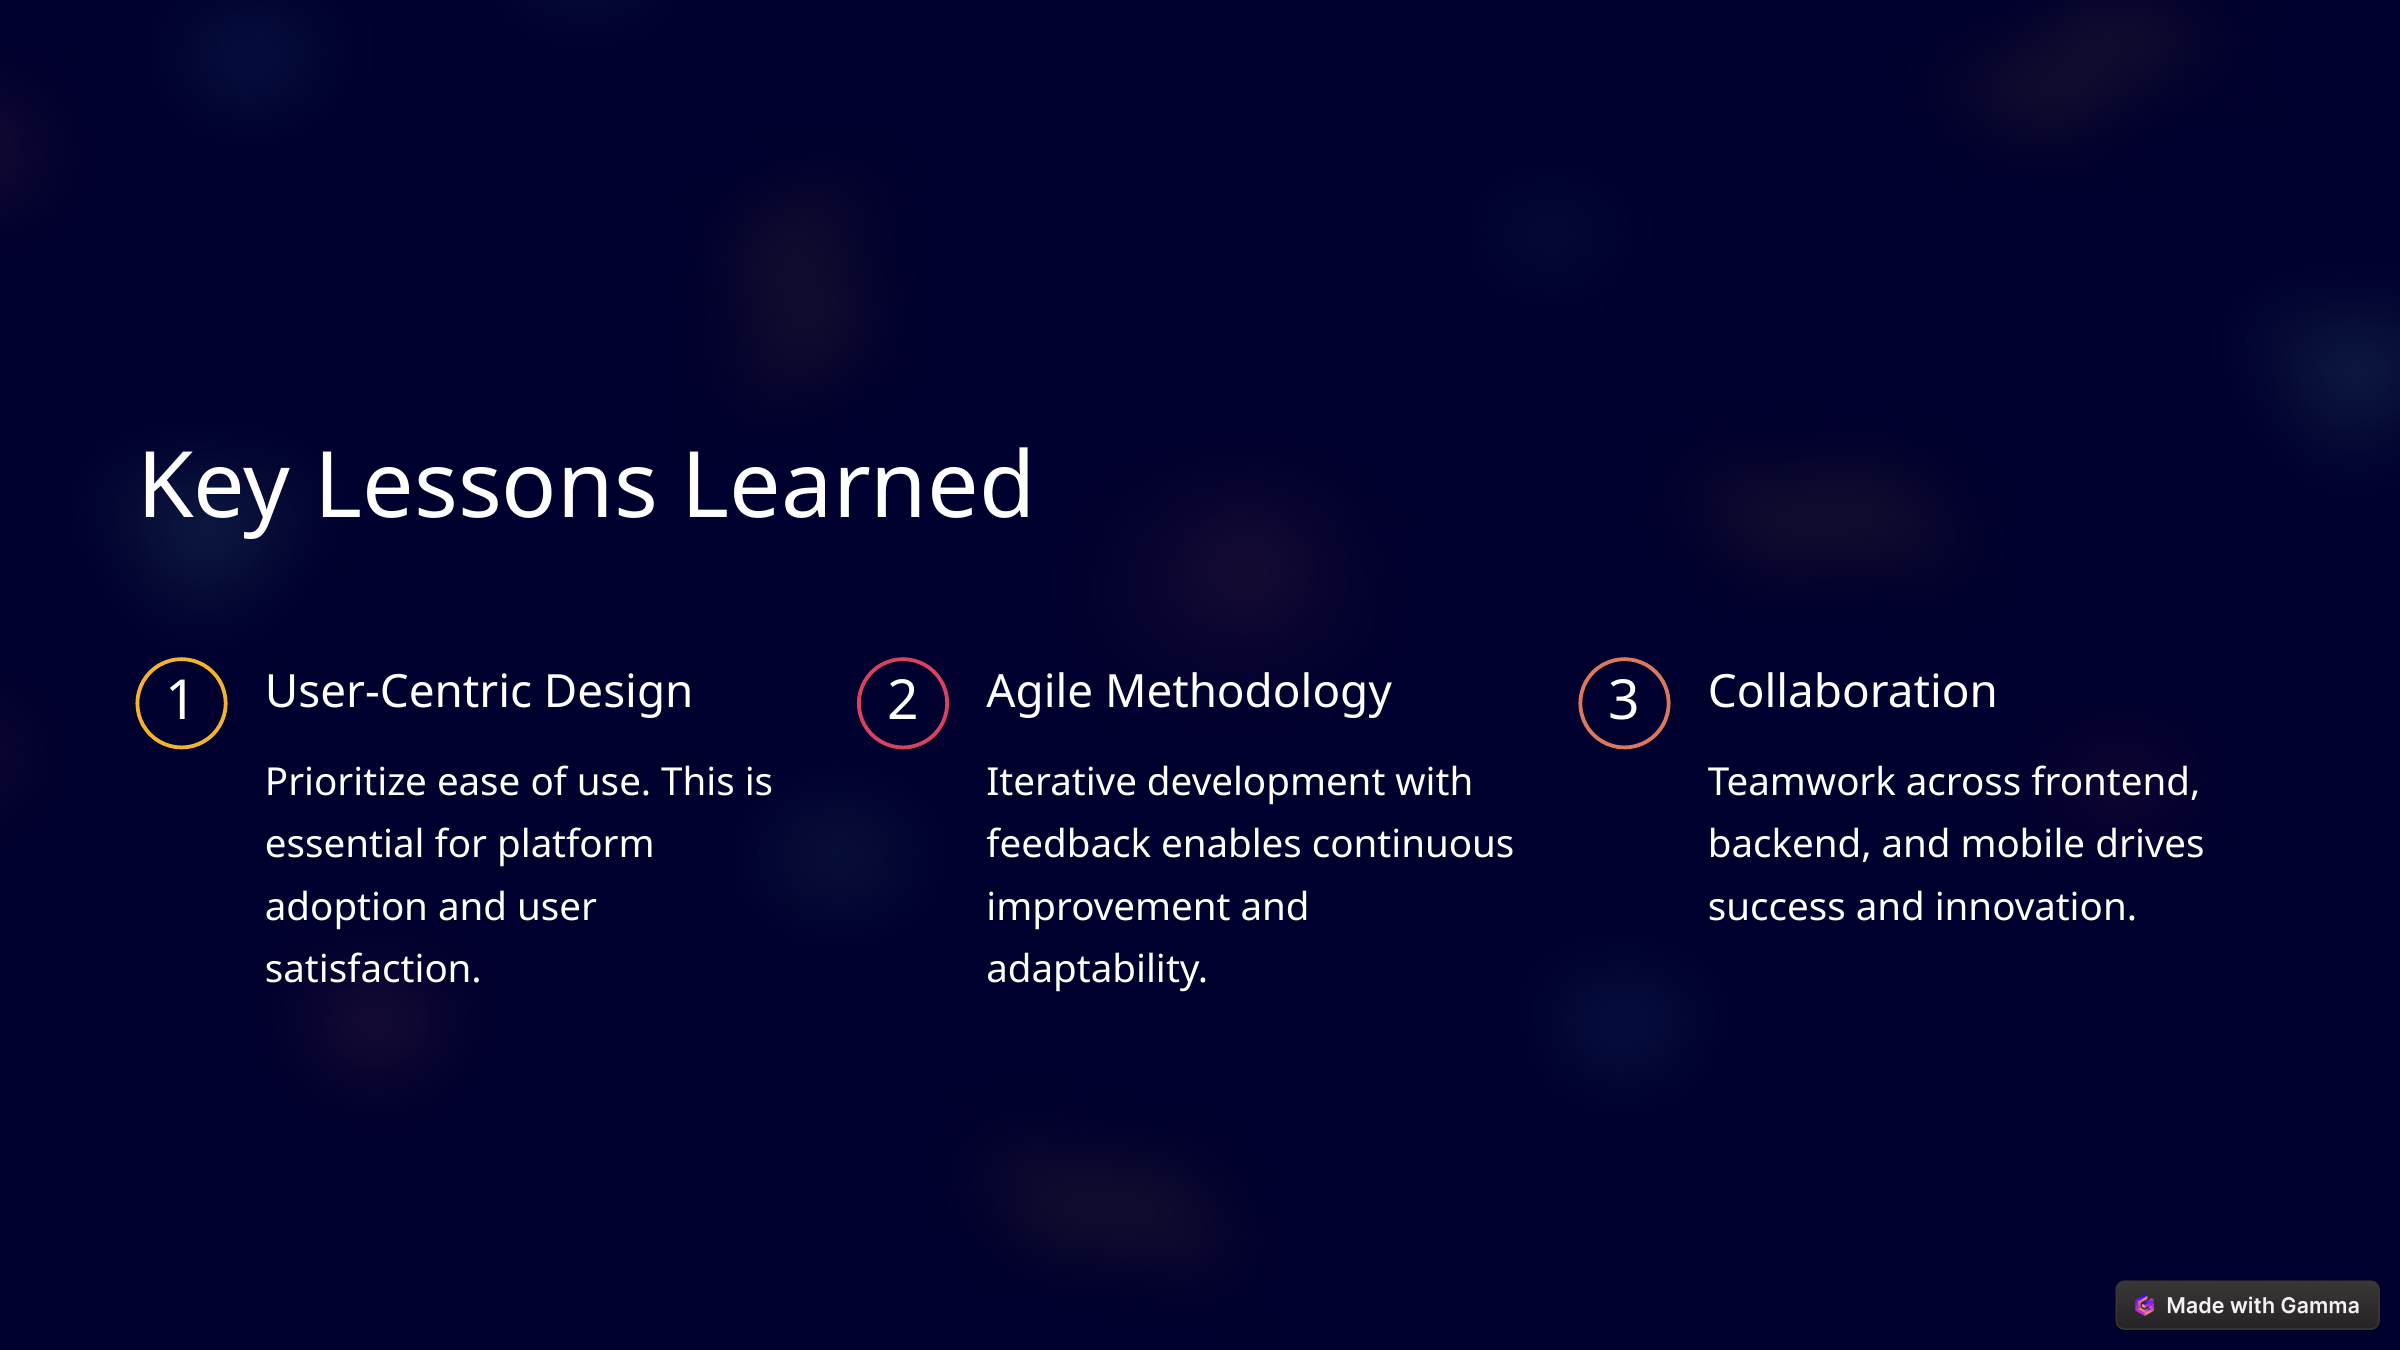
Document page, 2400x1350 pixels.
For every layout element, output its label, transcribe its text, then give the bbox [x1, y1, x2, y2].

text_box 1 [164, 675, 199, 732]
text_box Prioritize ease of use. This is essential for platform adoption and user satisfaction. [265, 740, 820, 929]
text_box 3 [1607, 675, 1642, 732]
text_box Iterative development with feedback enables continuous improvement and adaptability. [986, 740, 1541, 929]
text_box Collaboration [1707, 659, 2170, 717]
text_box Key Lessons Learned [137, 420, 1062, 537]
text_box [137, 659, 226, 748]
text_box User-Centric Design [265, 659, 727, 717]
text_box [858, 659, 948, 748]
text_box Teamwork across frontend, backend, and mobile drives success and innovation. [1707, 740, 2263, 929]
text_box 2 [886, 675, 920, 732]
picture [2106, 1271, 2389, 1339]
text_box Agile Methodology [986, 659, 1449, 717]
text_box [1580, 659, 1669, 748]
